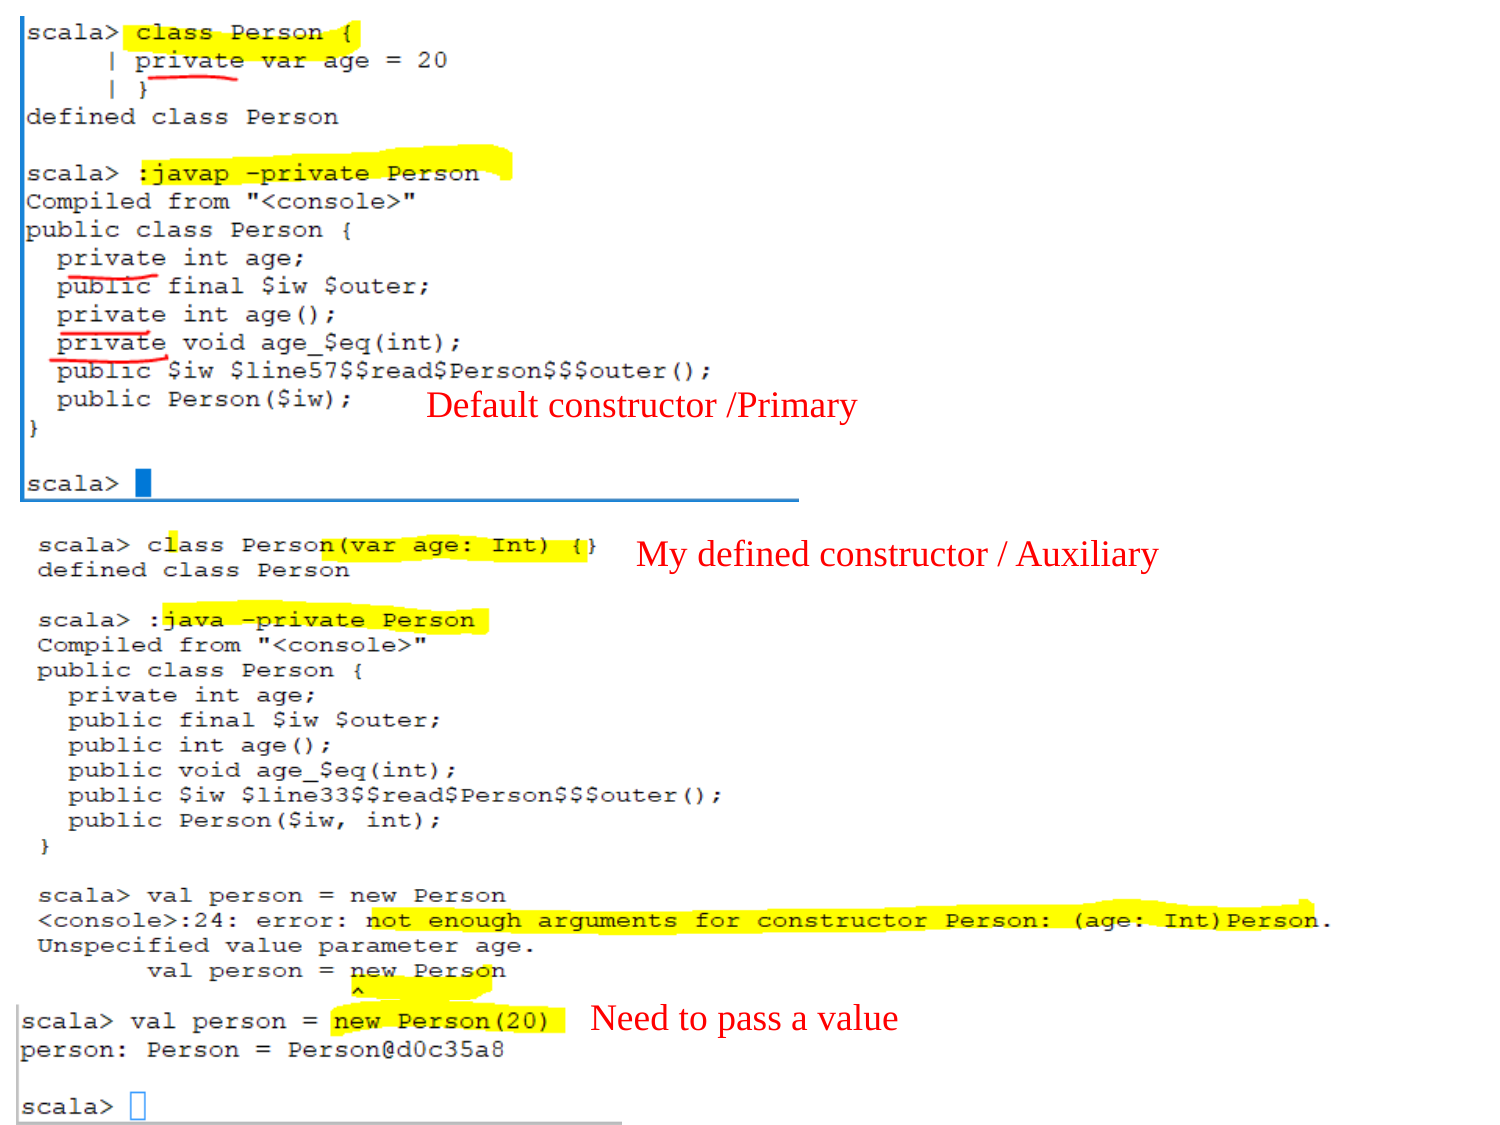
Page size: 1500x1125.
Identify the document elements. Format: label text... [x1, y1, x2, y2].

text_box Default constructor /Primary [802, 372, 883, 433]
picture [20, 16, 799, 502]
picture [16, 516, 1370, 1125]
text_box Need to pass a value [627, 1008, 924, 1046]
